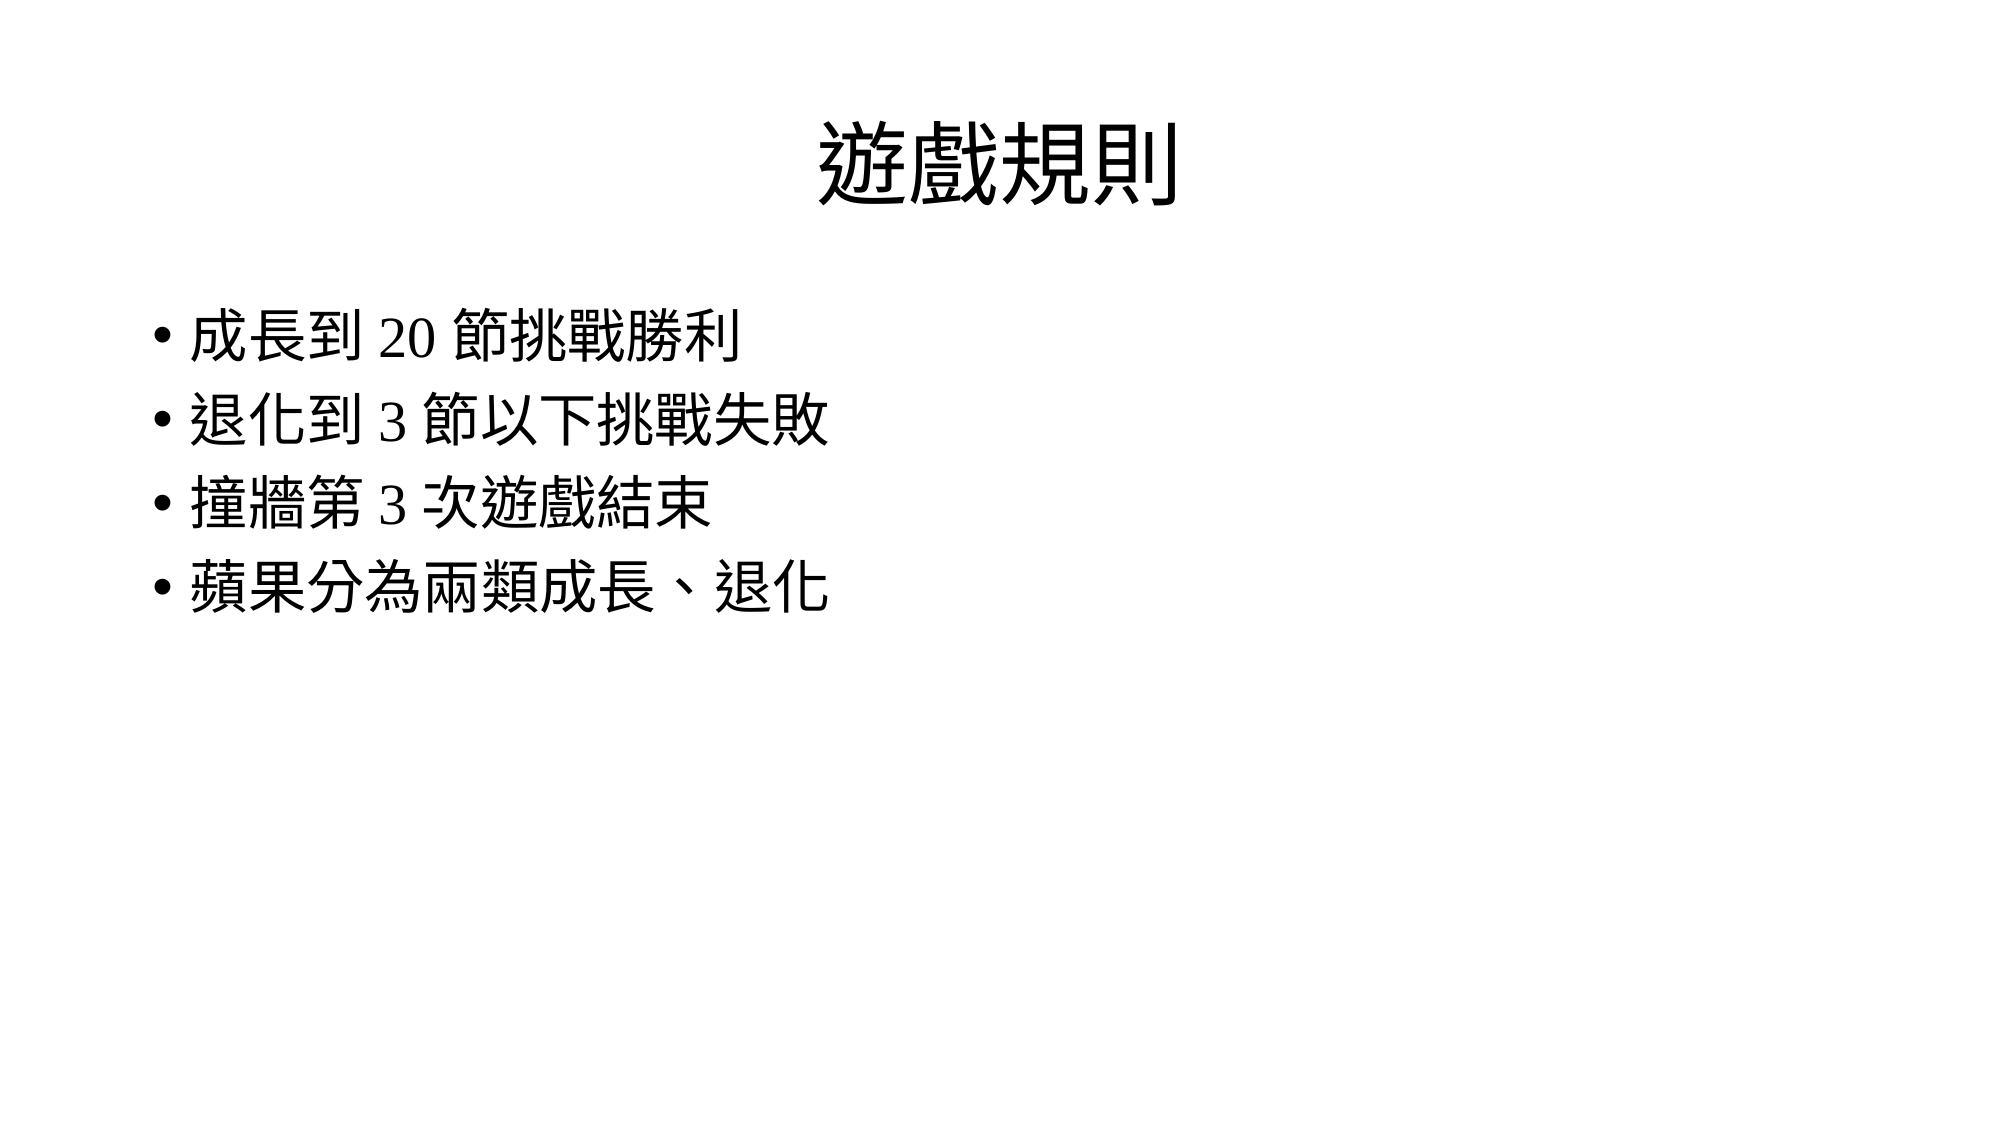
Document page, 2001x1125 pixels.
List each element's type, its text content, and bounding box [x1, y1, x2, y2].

list 成長到20節挑戰勝利 退化到3節以下挑戰失敗 撞牆第3次遊戲結束 蘋果分為兩類成長、退化 [137, 299, 1863, 1014]
title 遊戲規則 [137, 59, 1863, 278]
